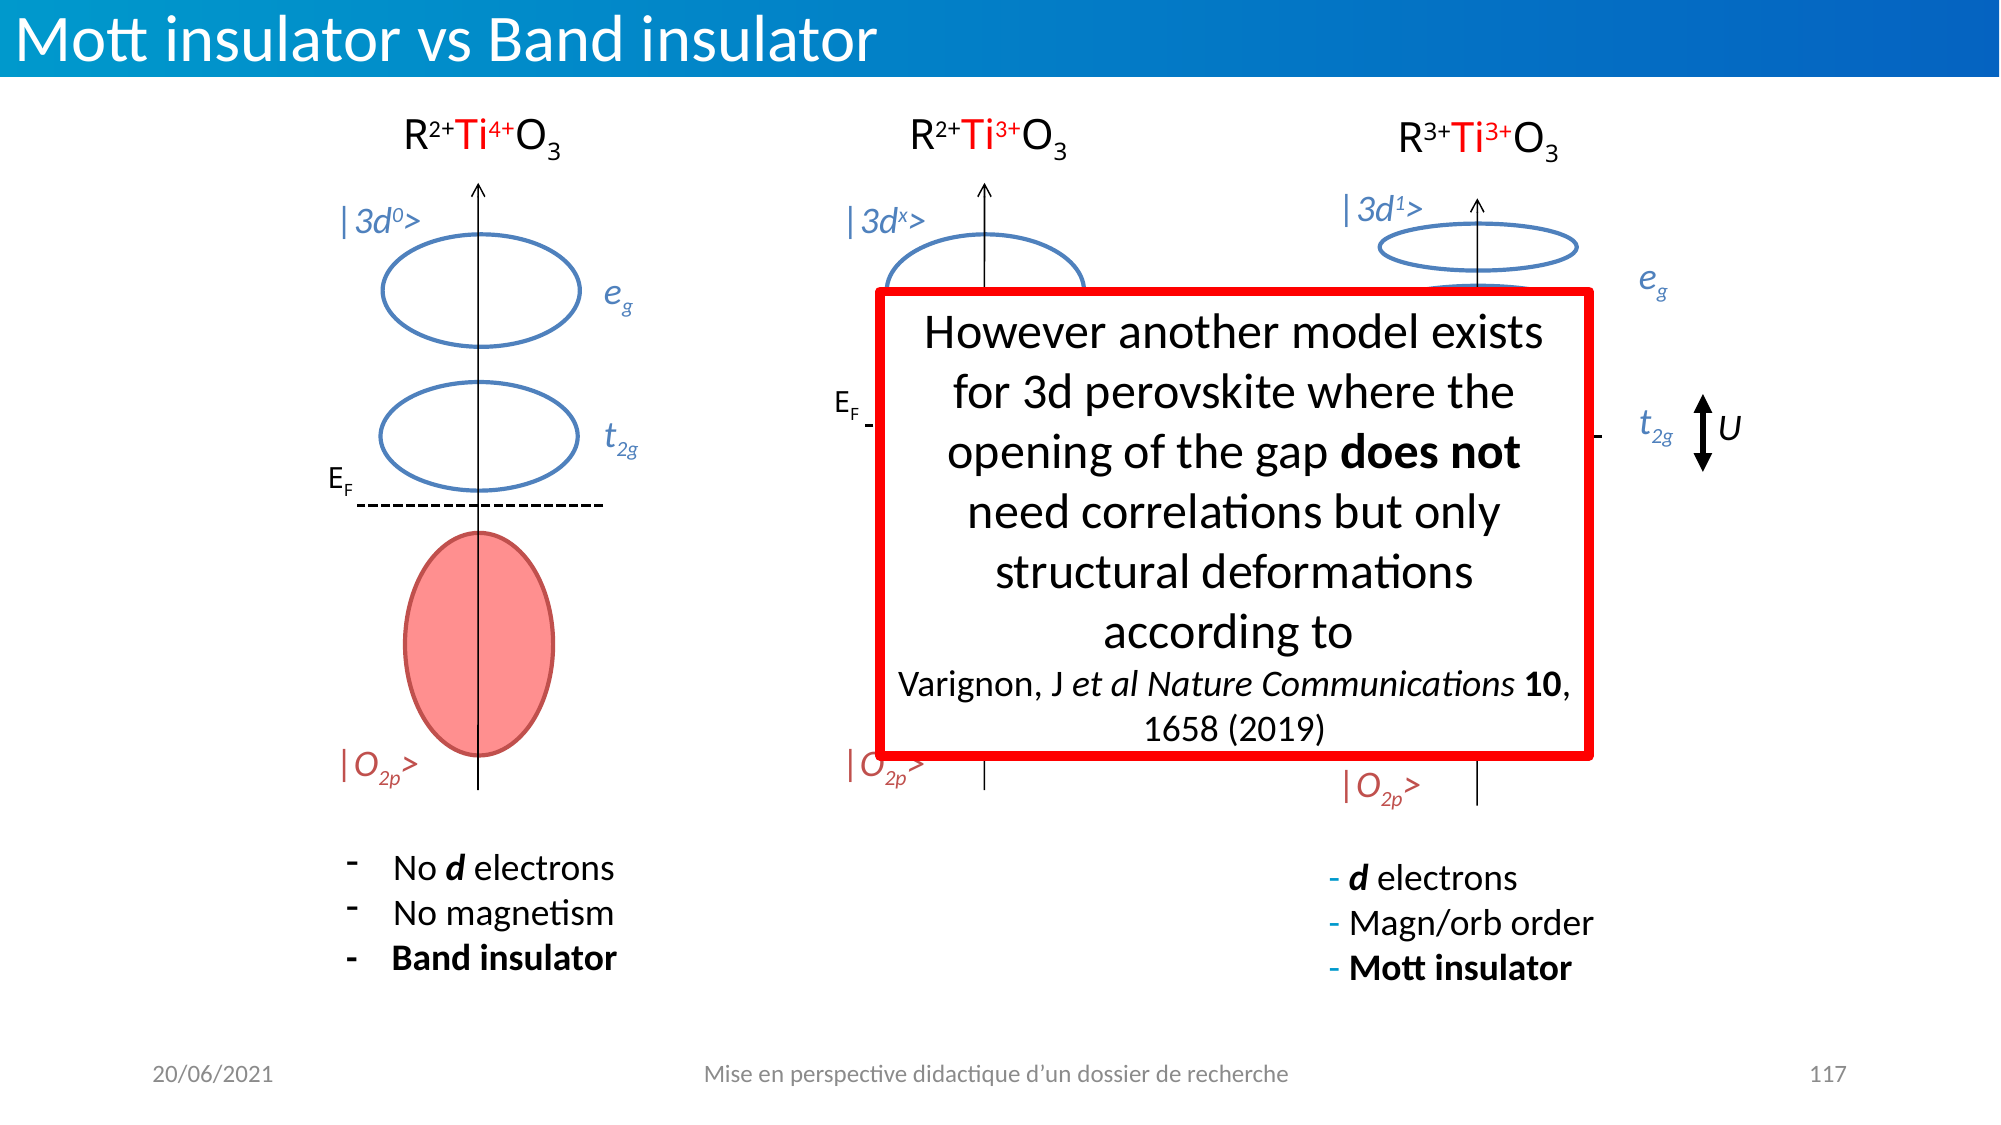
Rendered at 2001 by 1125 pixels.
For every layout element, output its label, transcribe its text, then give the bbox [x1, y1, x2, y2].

text_box Mott insulator vs Band insulator [0, 0, 1116, 83]
footer Mise en perspective didactique d’un dossier de recherche [662, 1042, 1338, 1103]
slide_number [137, 1042, 588, 1103]
text_box No d electrons No magnetism - Band insulator [331, 835, 660, 986]
text_box [986, 243, 1085, 291]
text_box - d electrons - Magn/orb order - Mott insulator [1314, 845, 1642, 1041]
text_box EF [819, 376, 865, 431]
text_box |O2p> [828, 731, 1040, 798]
text_box However another model exists for 3d perovskite where the opening of the gap does not need correlations but only structural deformations according to Varignon, J et al Nature Communications 10, 1658 (2019) [880, 291, 1314, 757]
text_box eg [604, 259, 801, 326]
text_box |3dx> [828, 189, 1040, 249]
slide_number 117 [1412, 1042, 1863, 1103]
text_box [865, 367, 1112, 486]
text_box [311, 100, 604, 793]
text_box U [1704, 395, 1771, 456]
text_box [1314, 103, 1698, 813]
text_box [886, 249, 983, 291]
text_box [1116, 0, 2000, 77]
text_box t2g [604, 402, 801, 469]
text_box R2+Ti3+O3 [894, 100, 1083, 173]
